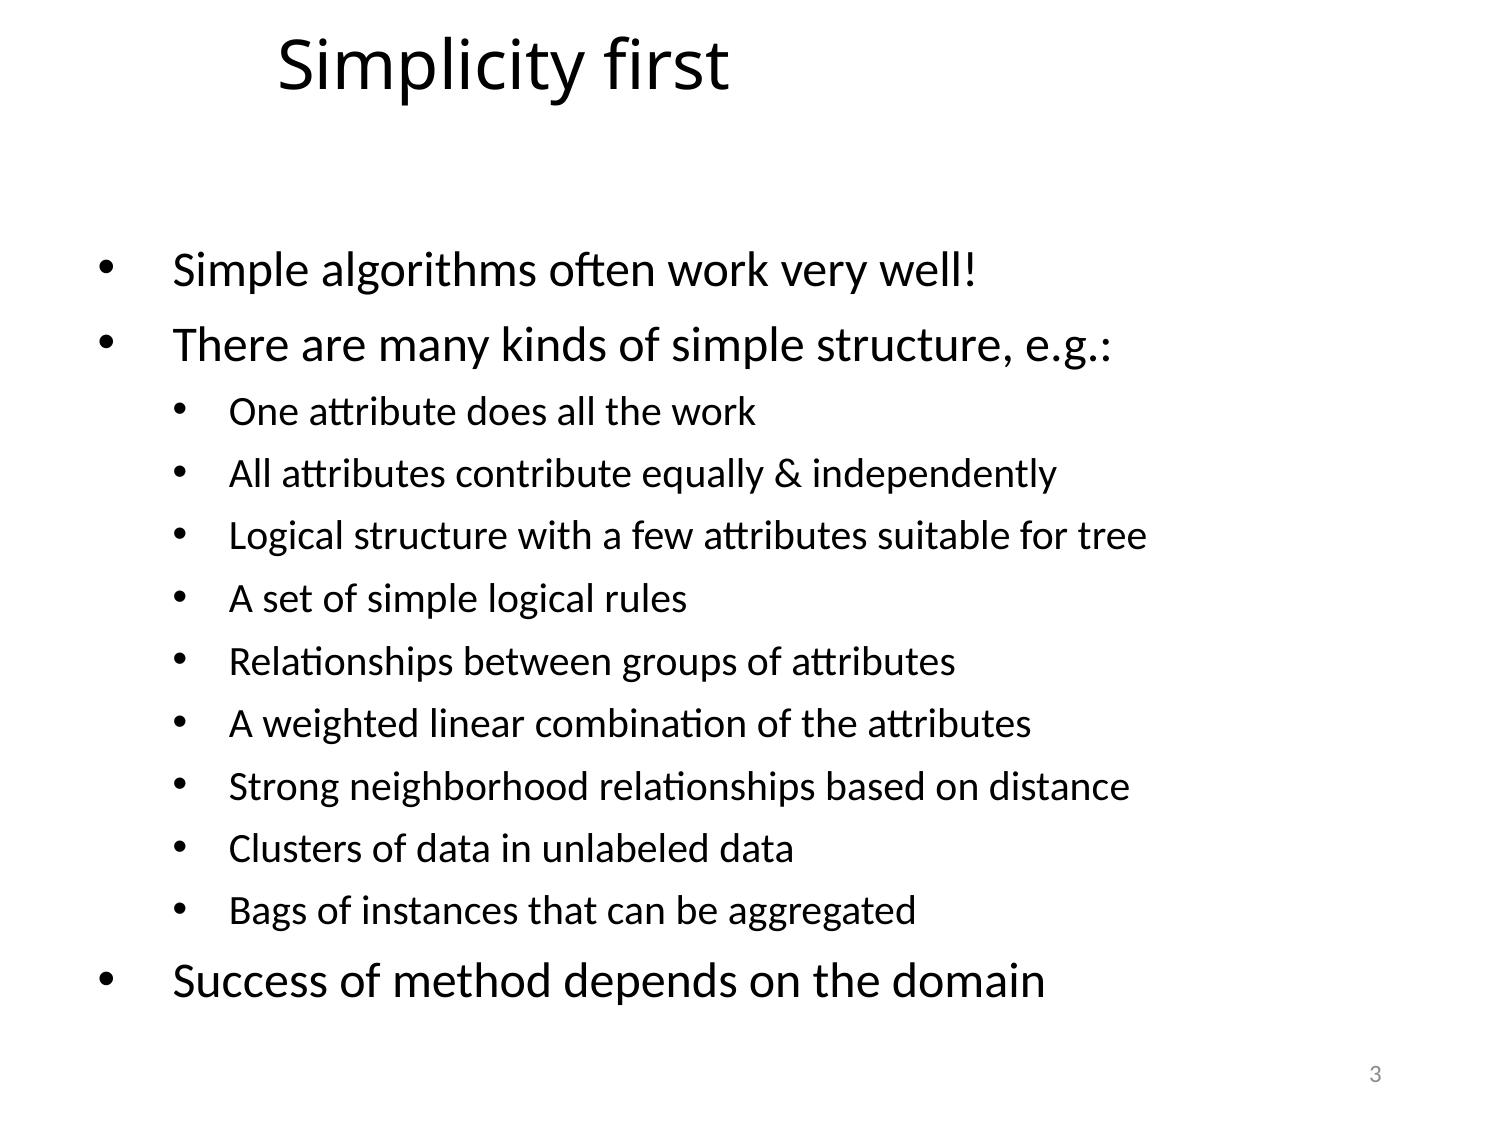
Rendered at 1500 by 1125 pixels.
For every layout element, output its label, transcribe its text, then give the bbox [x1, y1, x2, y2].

slide_number 3 [1059, 1042, 1397, 1103]
title Simplicity first [262, 0, 1500, 148]
text_box Simple algorithms often work very well! There are many kinds of simple structure, e.g.: One attribute does all the work All attributes contribute equally & independently Logical structure with a few attributes suitable for tree A set of simple logical rules Relationships between groups of attributes A weighted linear combination of the attributes Strong neighborhood relationships based on distance Clusters of data in unlabeled data Bags of instances that can be aggregated Success of method depends on the domain [82, 229, 1500, 1016]
